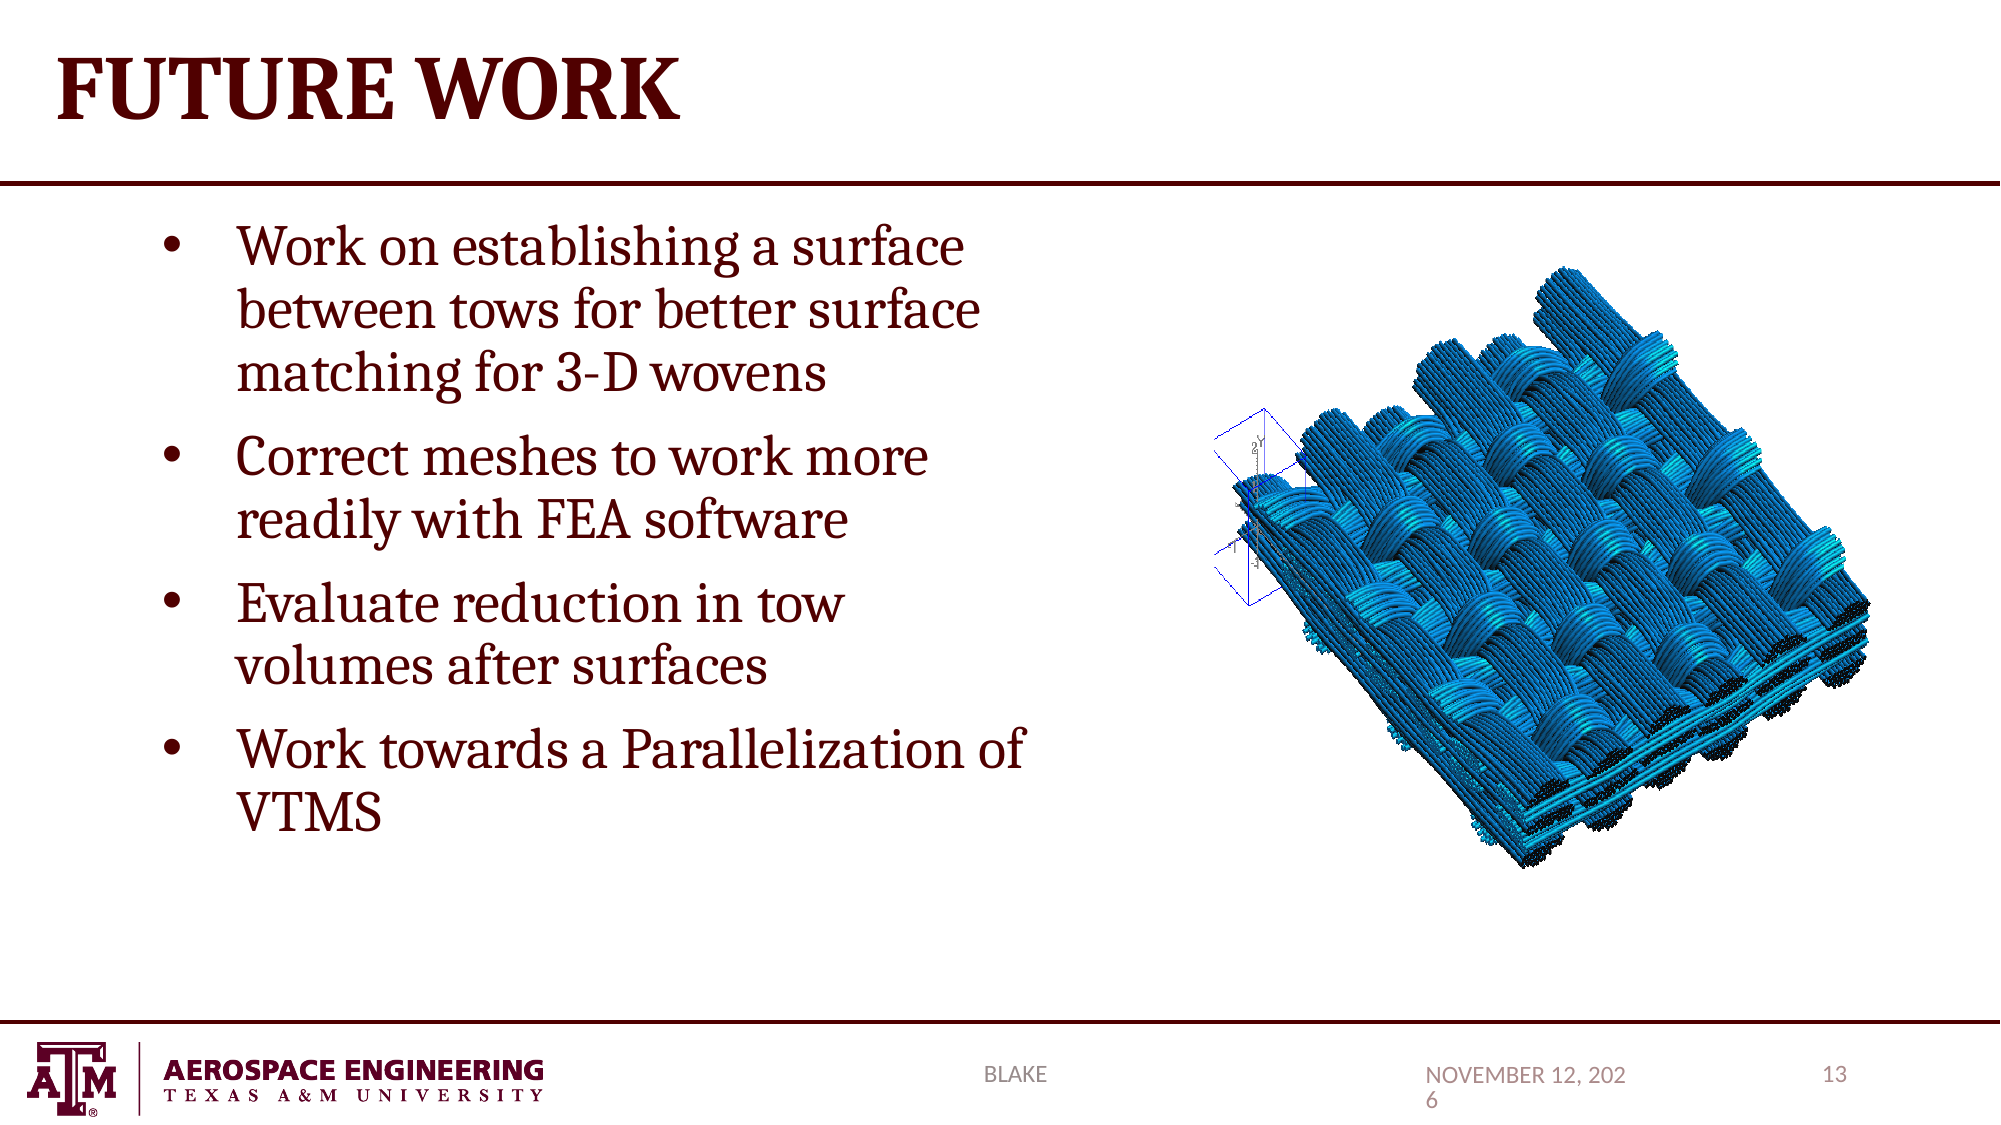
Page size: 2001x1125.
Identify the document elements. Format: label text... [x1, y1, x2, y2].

picture [1214, 240, 1936, 893]
list Work on establishing a surface between tows for better surface matching for 3-D wovens Correct meshes to work more readily with FEA software Evaluate reduction in tow volumes after surfaces Work towards a Parallelization of VTMS [146, 207, 1041, 995]
slide_number 13 [1684, 1042, 1863, 1103]
picture [27, 1042, 543, 1117]
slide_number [1410, 1043, 1644, 1104]
footer blake [662, 1042, 1370, 1103]
title Future Work [40, 9, 1957, 171]
